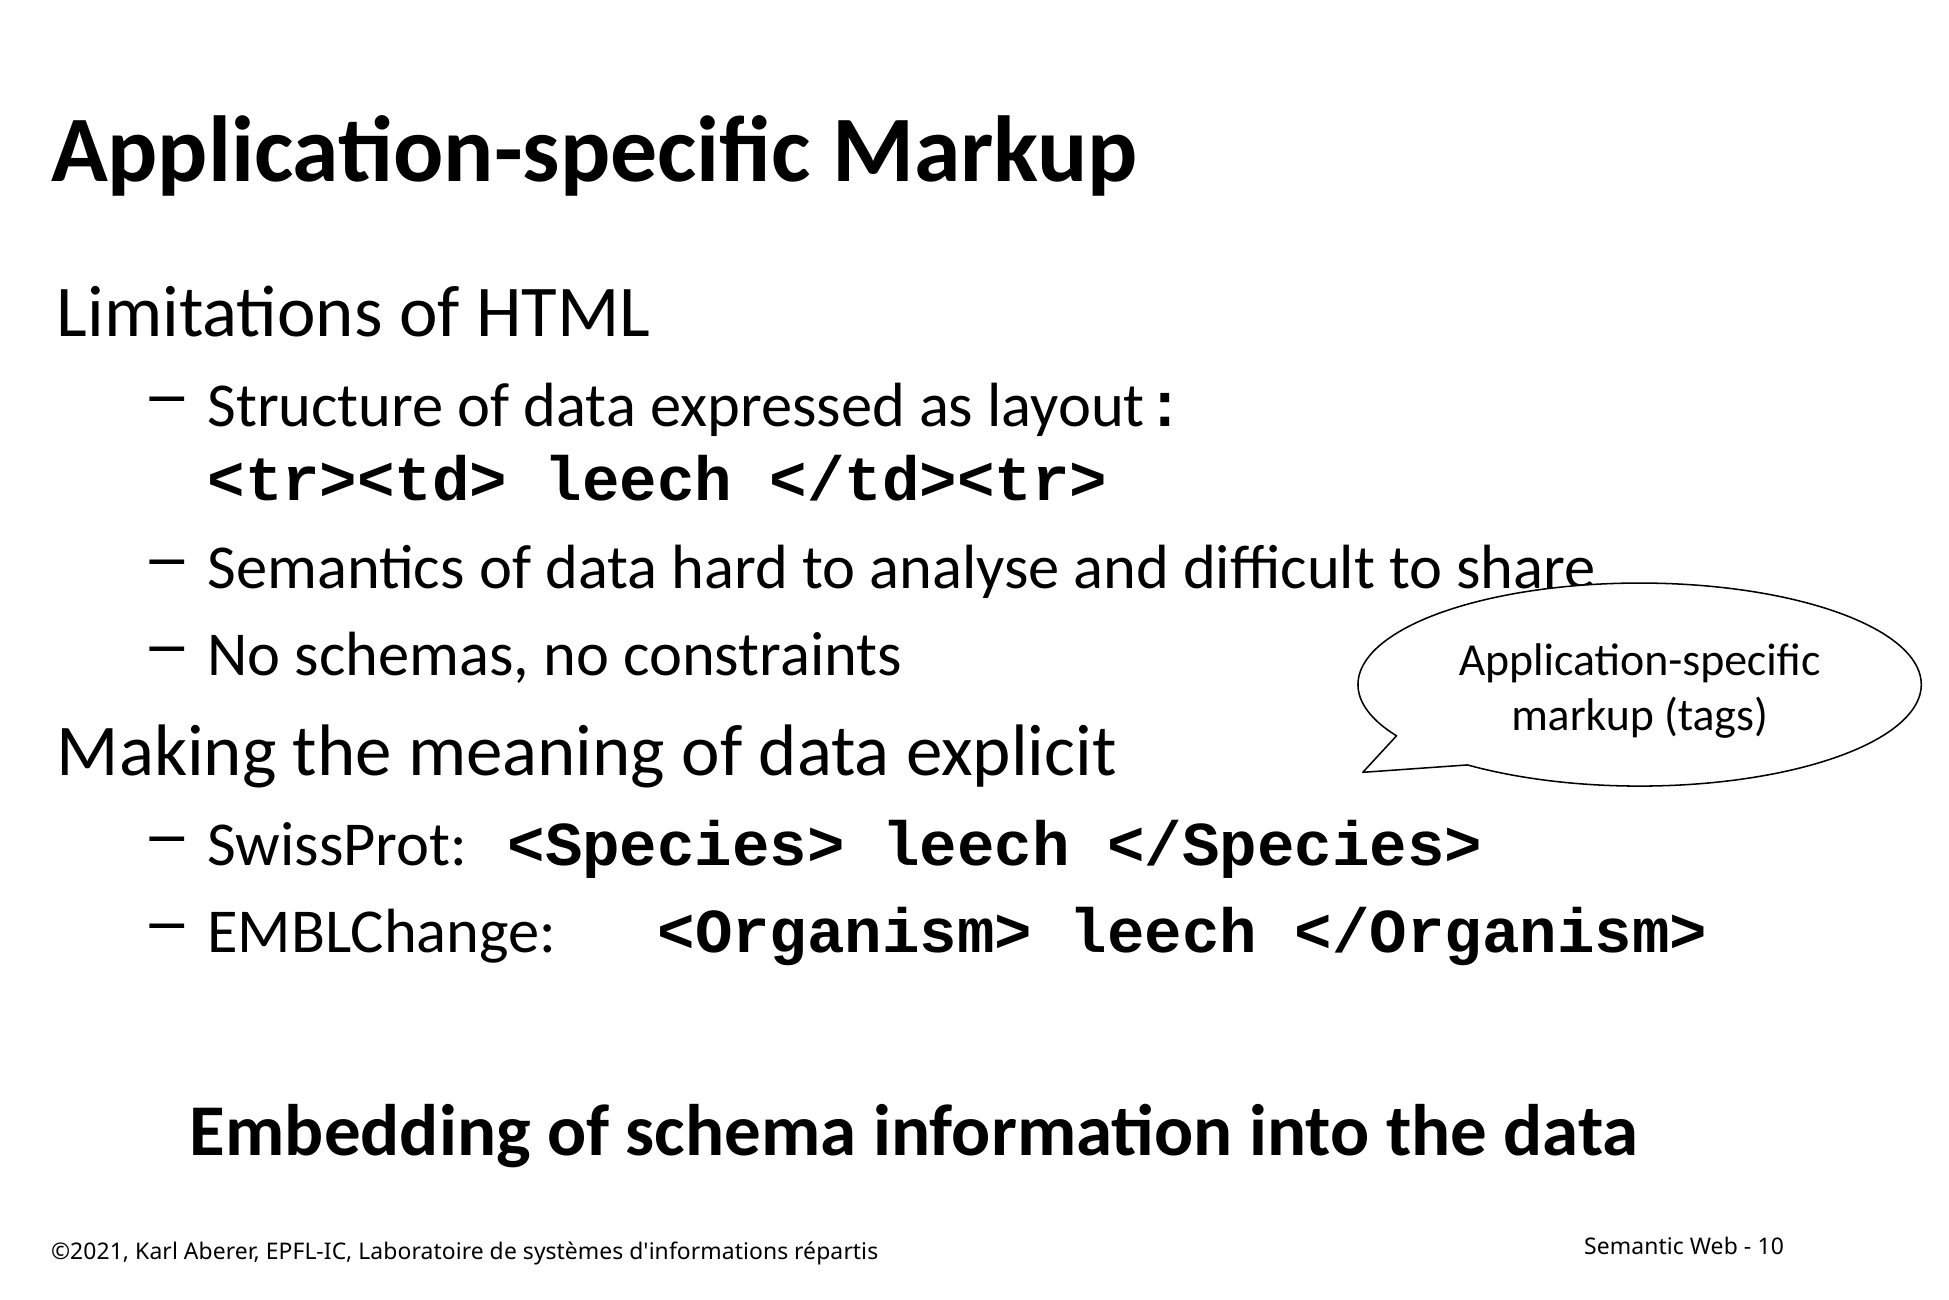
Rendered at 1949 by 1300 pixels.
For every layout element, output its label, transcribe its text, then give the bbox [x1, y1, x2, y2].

footer ©2021, Karl Aberer, EPFL-IC, Laboratoire de systèmes d'informations répartis [32, 1227, 1284, 1271]
list Limitations of HTML Structure of data expressed as layout: <tr><td> leech </td><tr> Semantics of data hard to analyse and difficult to share No schemas, no constraints Making the meaning of data explicit SwissProt: <Species> leech </Species> EMBLChange: <Organism> leech </Organism> Embedding of schema information into the data [37, 253, 1809, 1208]
text_box Application-specific markup (tags) [1357, 583, 1922, 787]
title Application-specific Markup [32, 57, 1803, 232]
